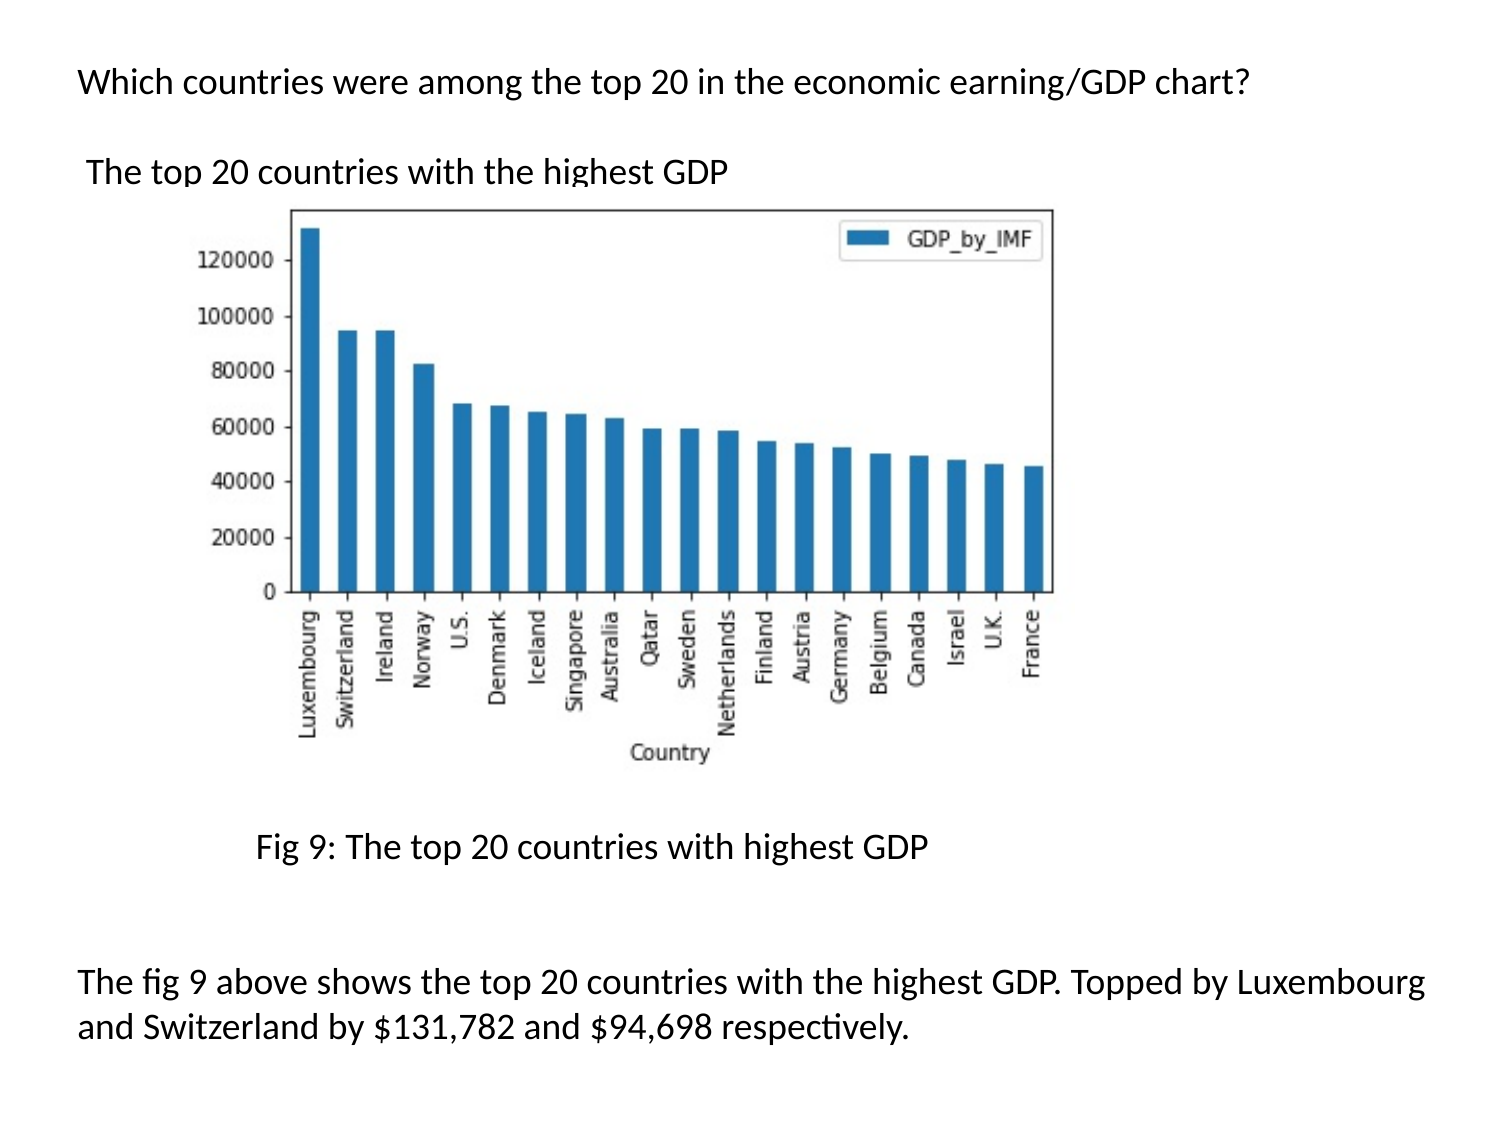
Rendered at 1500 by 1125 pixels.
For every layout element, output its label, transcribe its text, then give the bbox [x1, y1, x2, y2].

picture [174, 187, 1076, 788]
text_box Which countries were among the top 20 in the economic earning/GDP chart? The top 20 countries with the highest GDP Fig 9: The top 20 countries with highest GDP The fig 9 above shows the top 20 countries with the highest GDP. Topped by Luxembourg and Switzerland by $131,782 and $94,698 respectively. [62, 49, 1450, 1100]
